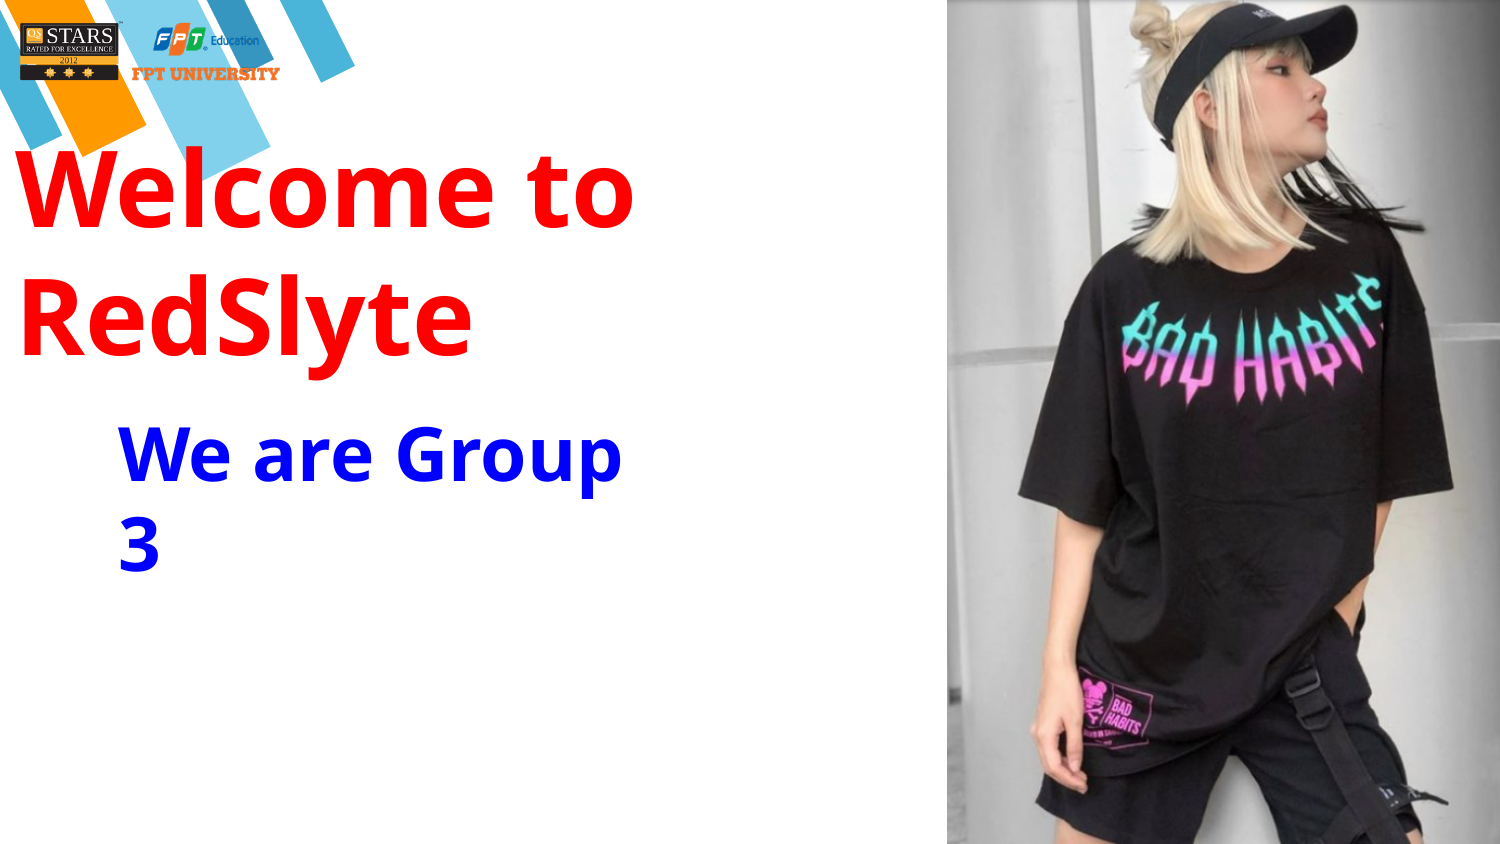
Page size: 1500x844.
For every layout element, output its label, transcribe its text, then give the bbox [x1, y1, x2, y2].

title Welcome to RedSlyte [0, 204, 942, 392]
subtitle We are Group 3 [103, 391, 698, 603]
picture [947, 0, 1500, 844]
picture [14, 9, 285, 91]
